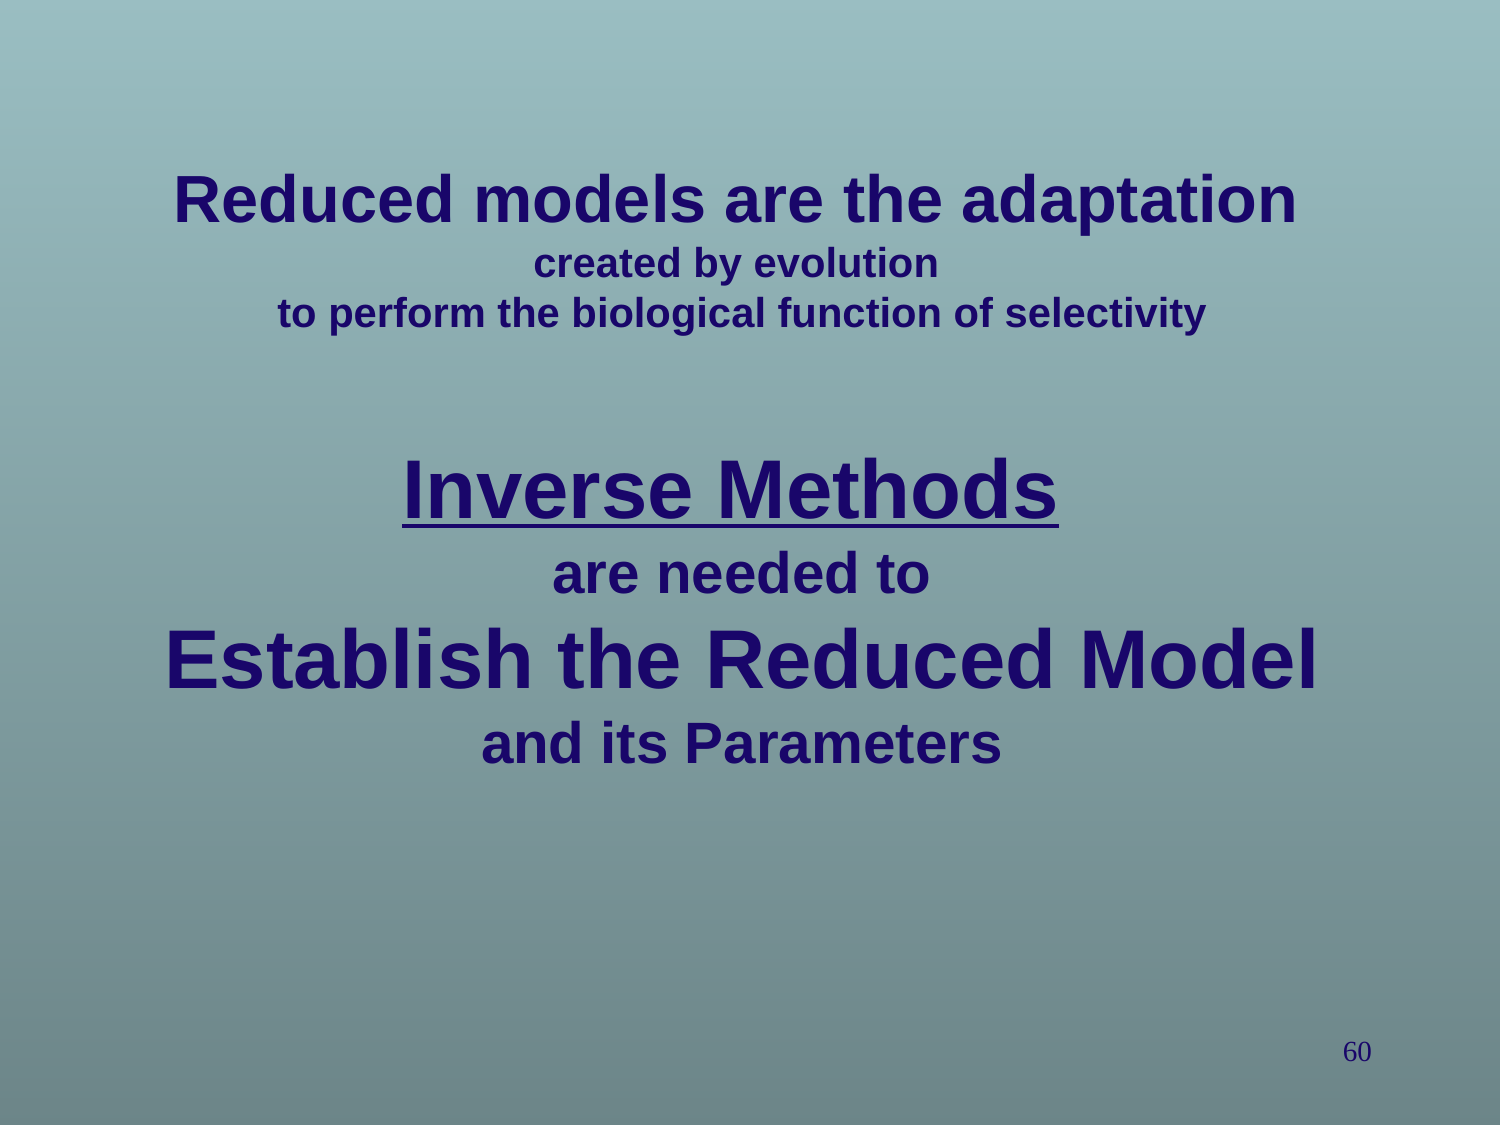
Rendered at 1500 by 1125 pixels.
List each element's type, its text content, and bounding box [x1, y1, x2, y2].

text_box Reduced models are the adaptation created by evolution to perform the biological function of selectivity Inverse Methods are needed to Establish the Reduced Model and its Parameters [47, 98, 1438, 783]
slide_number 60 [1074, 1024, 1388, 1101]
